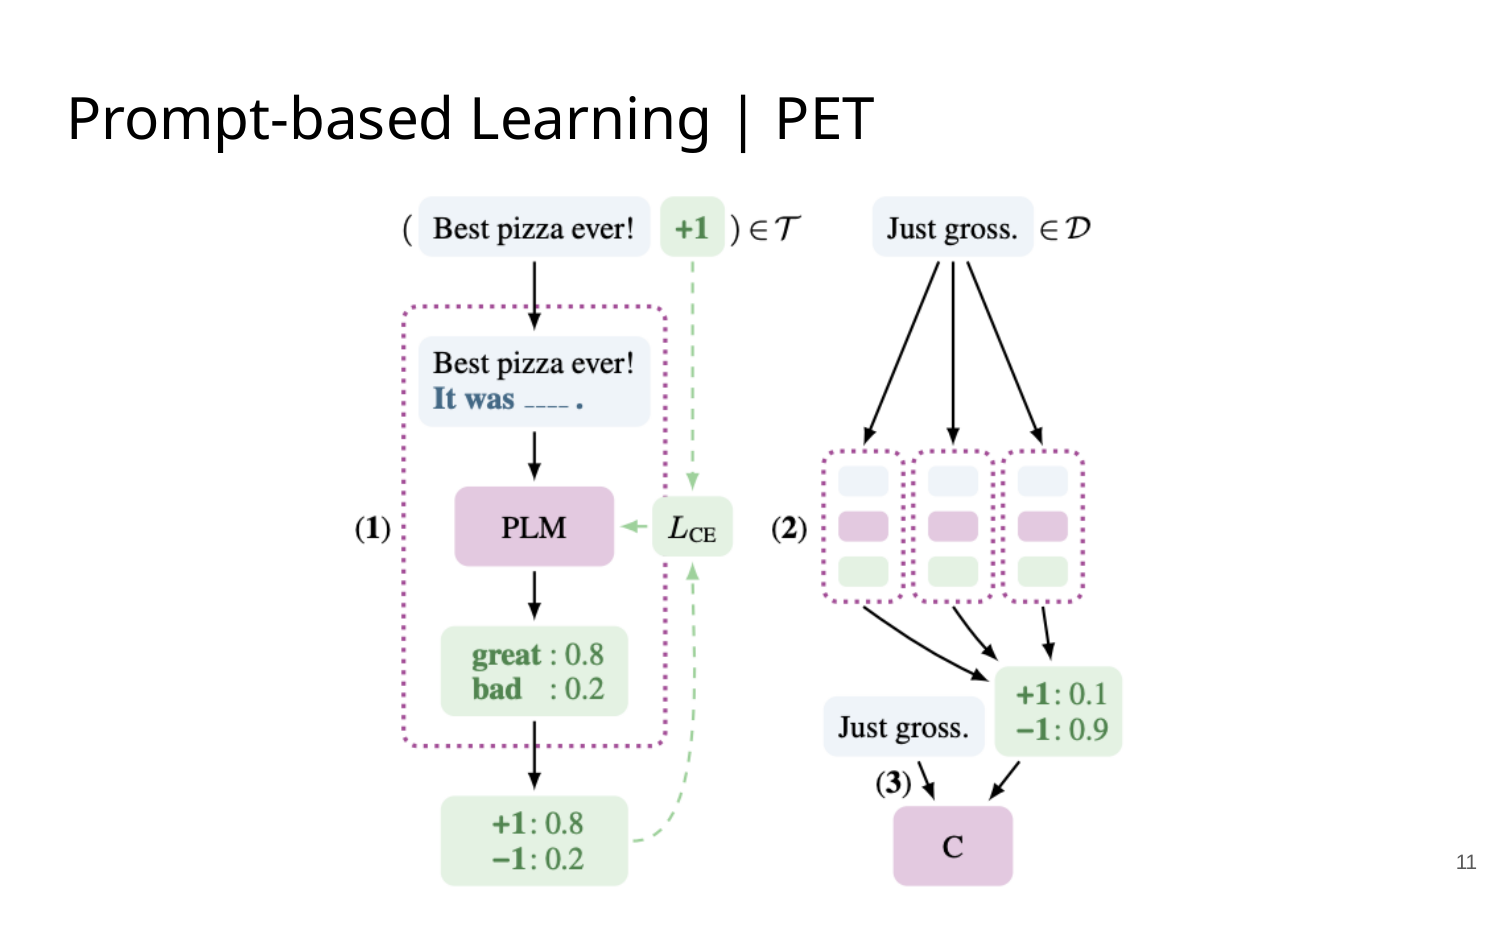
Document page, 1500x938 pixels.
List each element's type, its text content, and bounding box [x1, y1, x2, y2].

picture [321, 174, 1179, 910]
title Prompt-based Learning | PET [51, 66, 1449, 195]
slide_number ‹#› [1402, 824, 1493, 897]
